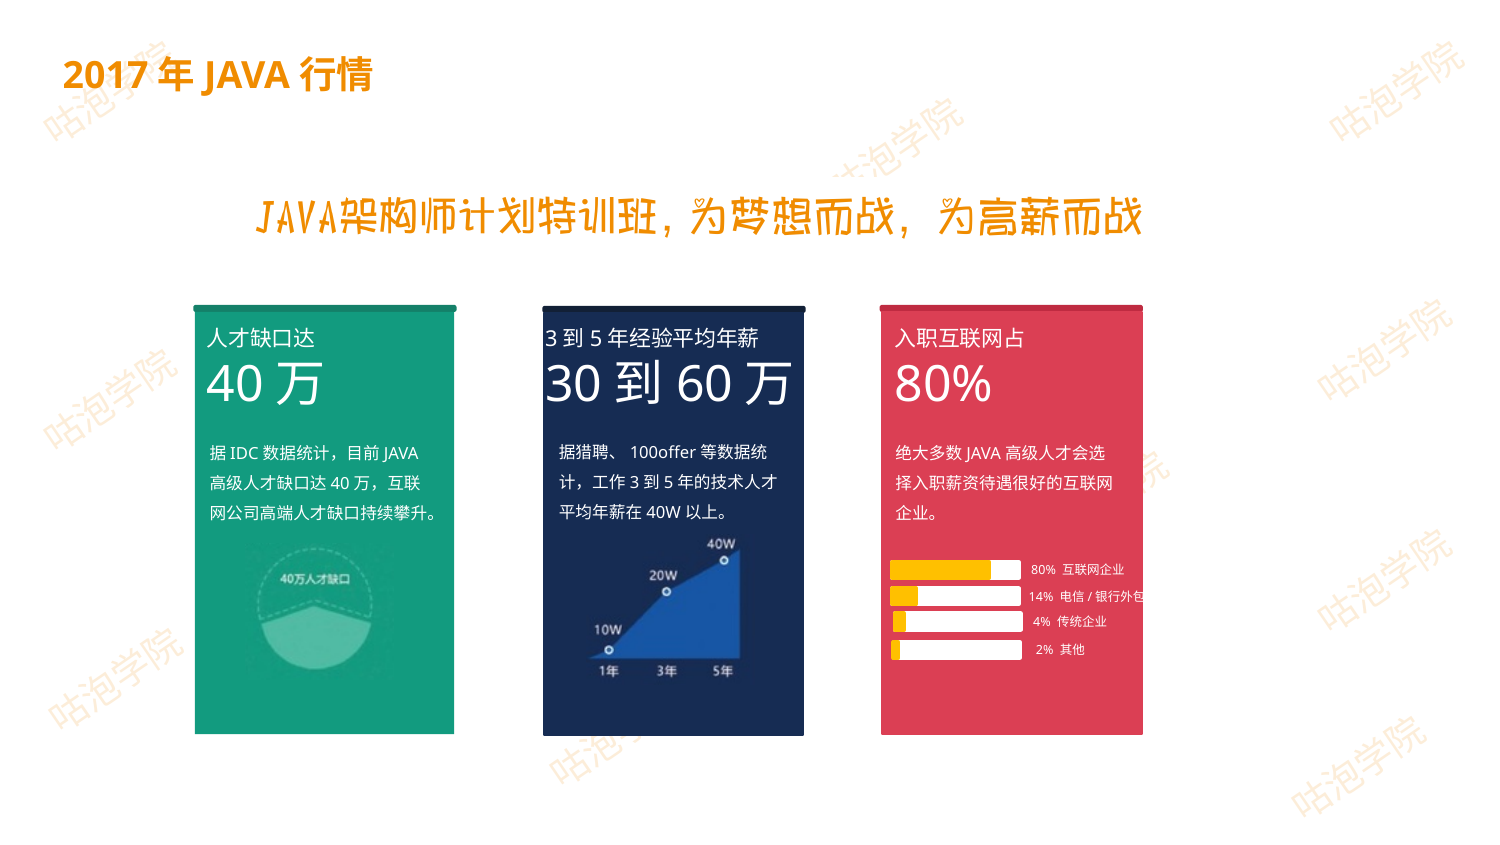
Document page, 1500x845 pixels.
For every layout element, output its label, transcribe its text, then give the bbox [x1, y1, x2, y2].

picture [586, 534, 755, 686]
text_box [11, 43, 426, 118]
text_box [891, 640, 900, 660]
text_box 4% 传统企业 [1018, 606, 1122, 637]
text_box [890, 560, 991, 580]
text_box [542, 305, 806, 313]
text_box [890, 586, 918, 606]
text_box 人才缺口达 40万 [191, 317, 341, 419]
text_box [542, 419, 805, 737]
text_box [880, 310, 1144, 736]
text_box 据猎聘、100offer等数据统计，工作3到5年的技术人才平均年薪在40W以上。 [543, 424, 798, 530]
text_box 80% 互联网企业 [1016, 554, 1140, 581]
text_box [542, 311, 805, 317]
text_box [918, 586, 1013, 606]
text_box [193, 304, 457, 312]
picture [243, 177, 1152, 248]
text_box 2% 其他 [1021, 634, 1100, 665]
text_box 3到5年经验平均年薪 30到60万 [530, 317, 810, 419]
text_box 14% 电信/银行外包 [1013, 581, 1160, 611]
text_box 入职互联网占 80% [879, 317, 1041, 419]
text_box [193, 310, 456, 736]
text_box [991, 560, 1016, 580]
text_box [879, 304, 1143, 311]
text_box [893, 611, 906, 632]
text_box 据IDC数据统计，目前JAVA高级人才缺口达40万，互联网公司高端人才缺口持续攀升。 [194, 425, 449, 530]
text_box [906, 611, 1018, 632]
picture [245, 542, 394, 680]
text_box [900, 640, 1021, 660]
text_box 绝大多数JAVA高级人才会选择入职薪资待遇很好的互联网企业。 [880, 425, 1135, 530]
